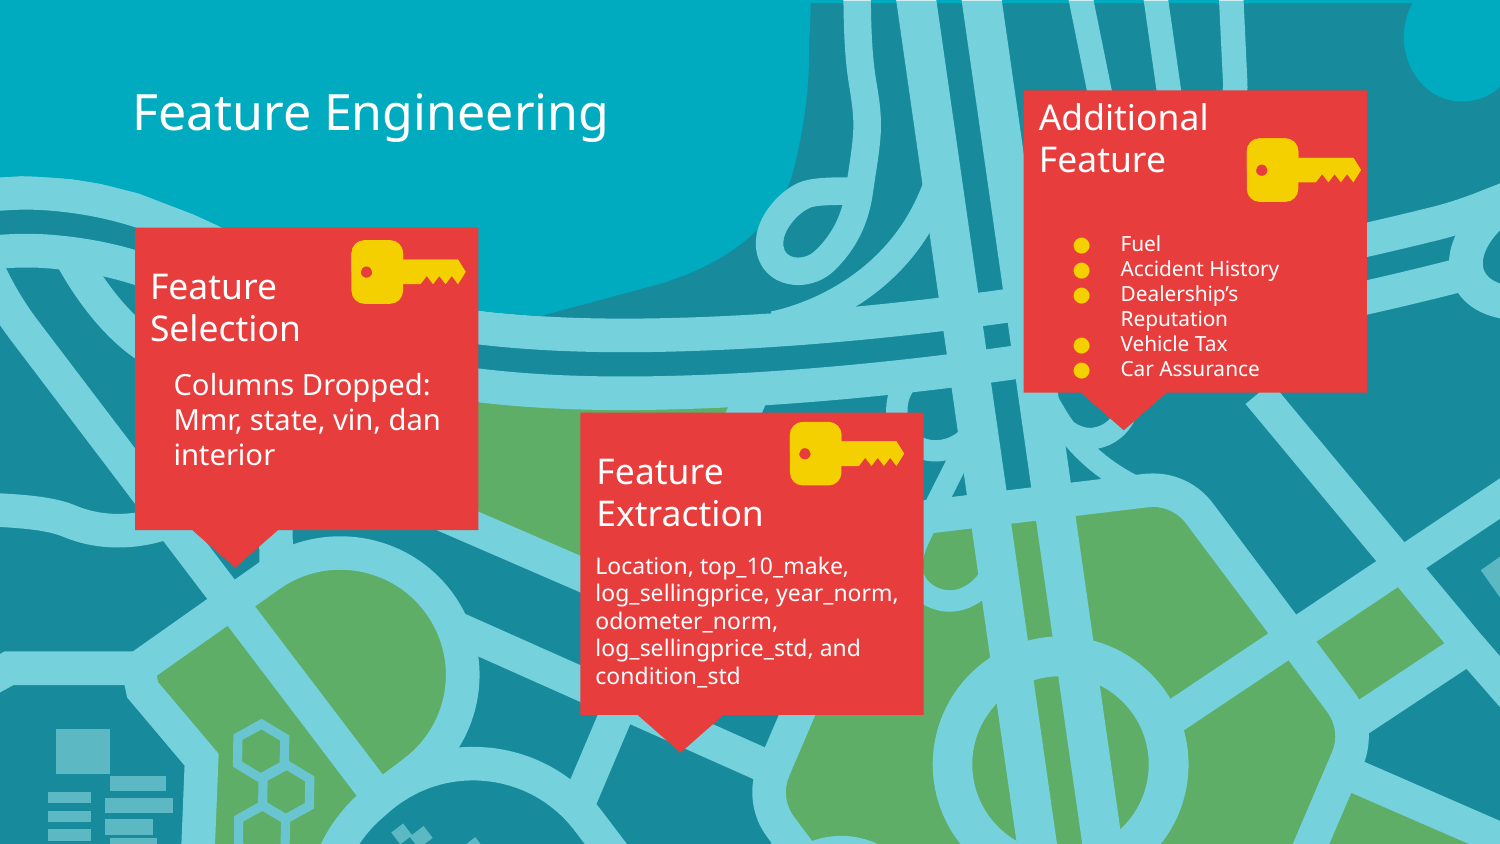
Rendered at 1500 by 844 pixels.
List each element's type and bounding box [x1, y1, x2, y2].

text_box [0, 0, 1500, 844]
